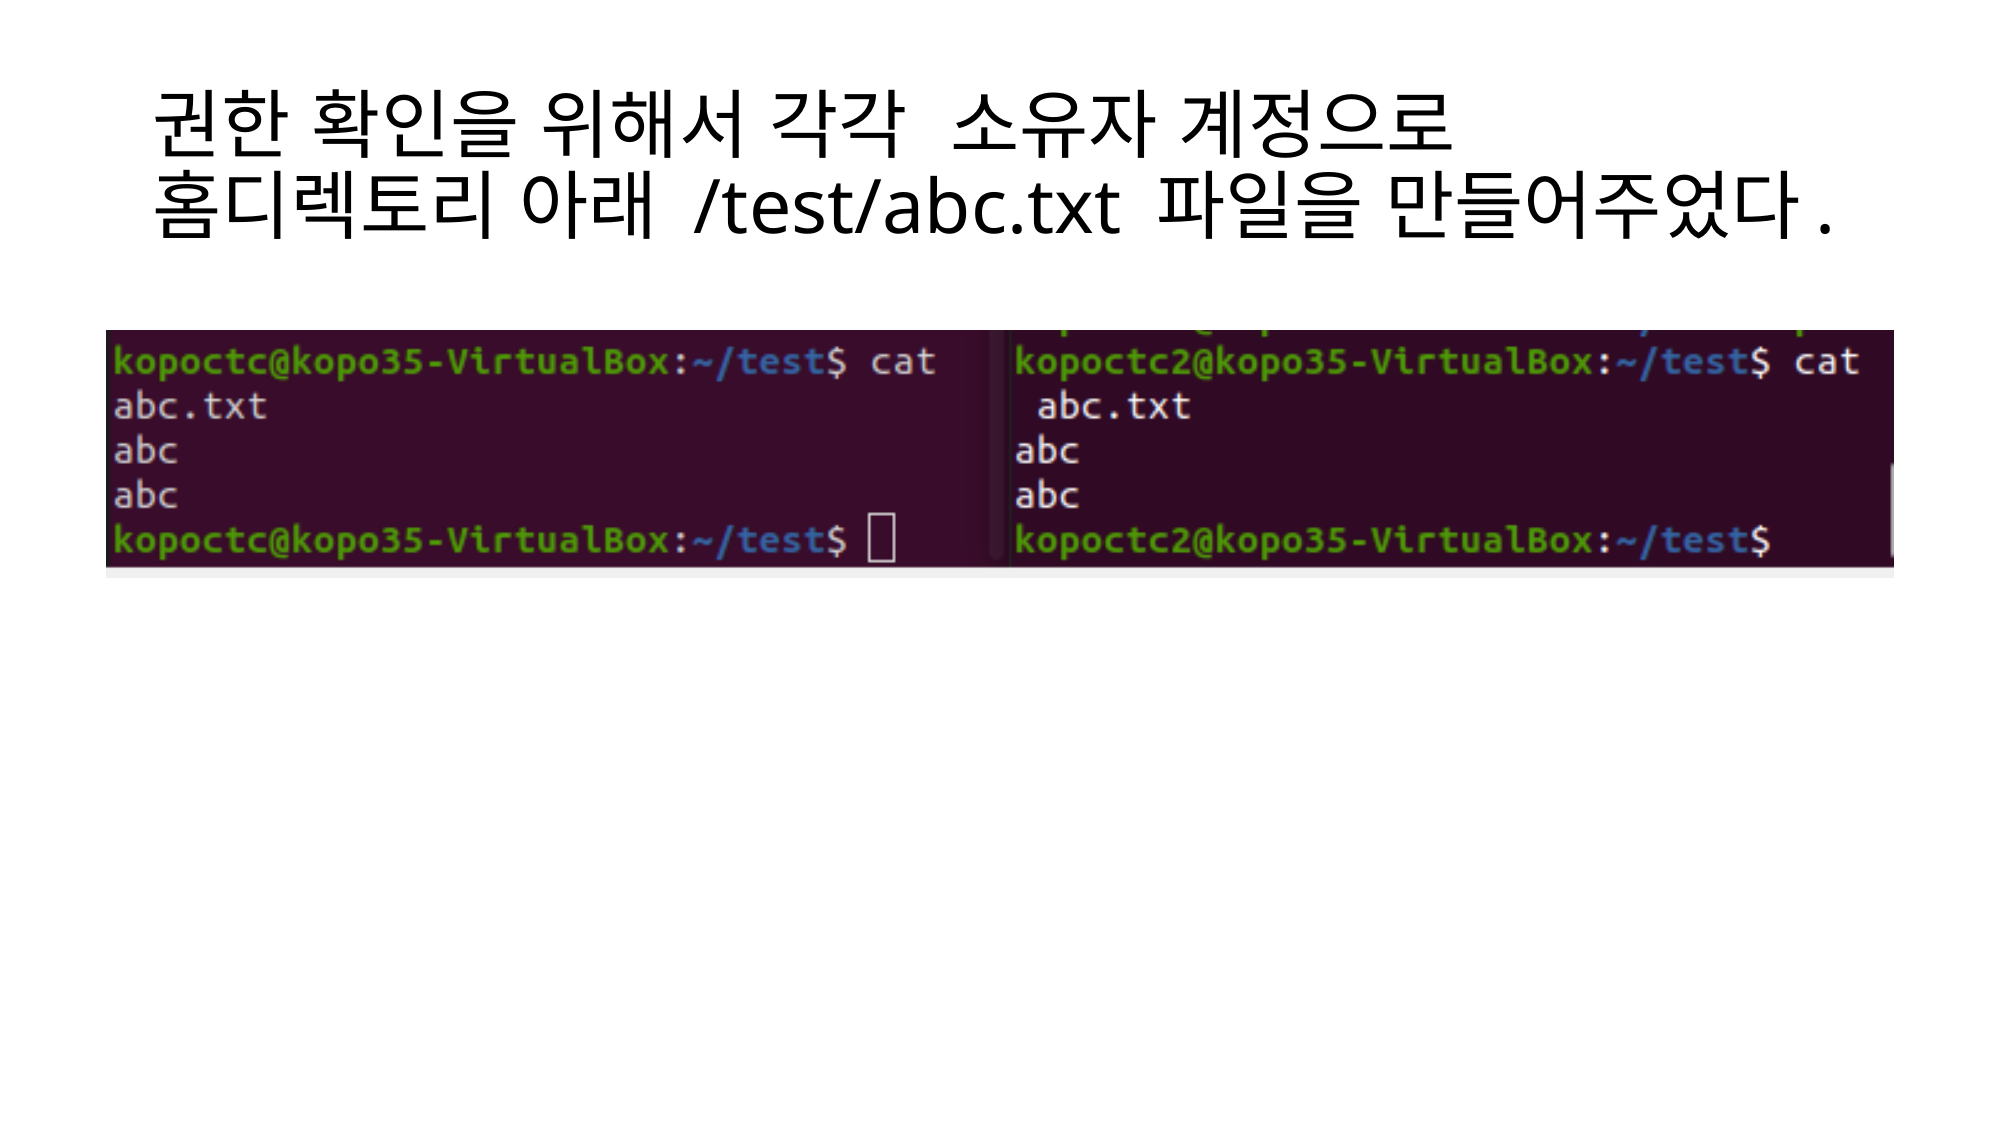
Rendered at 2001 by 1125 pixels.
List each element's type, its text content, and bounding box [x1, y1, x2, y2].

title 권한 확인을 위해서 각각 소유자 계정으로 홈디렉토리 아래 /test/abc.txt 파일을 만들어주었다. [137, 59, 1863, 278]
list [105, 330, 1894, 578]
